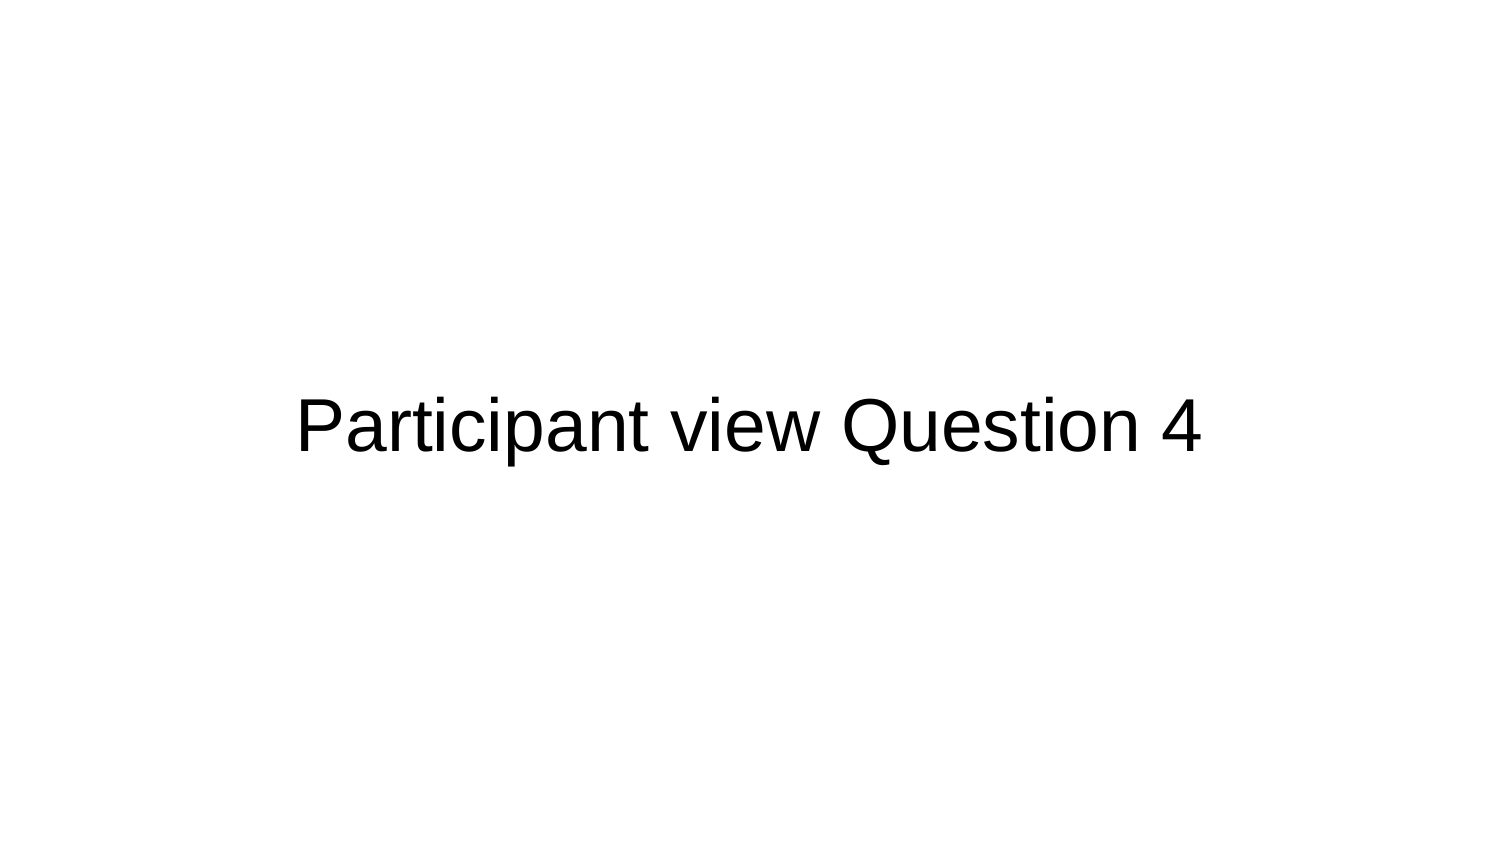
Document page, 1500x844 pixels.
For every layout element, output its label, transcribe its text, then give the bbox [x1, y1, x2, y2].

title Participant view Question 4 [51, 352, 1449, 491]
